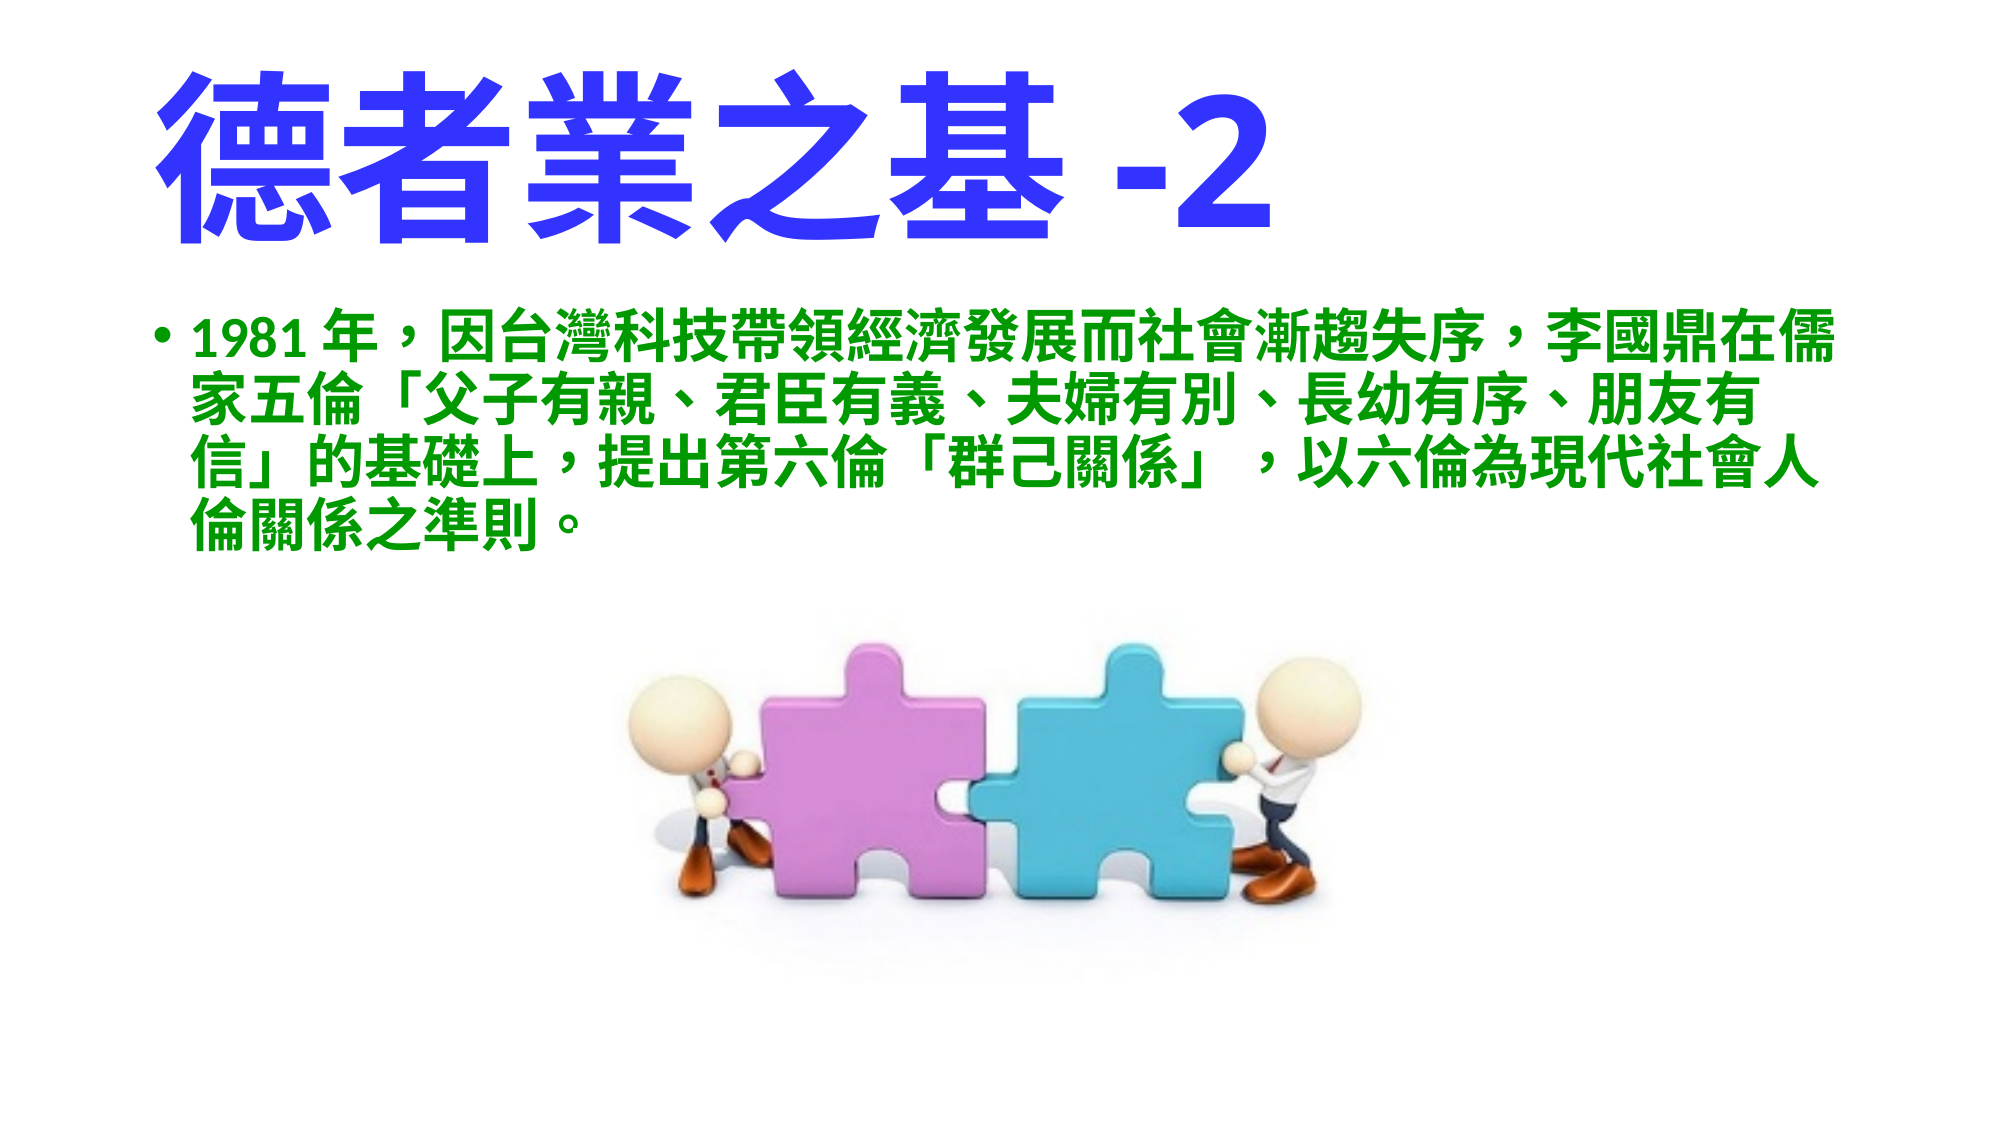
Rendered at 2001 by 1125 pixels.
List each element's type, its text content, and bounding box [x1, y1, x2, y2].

title 德者業之基-2 [137, 59, 1863, 278]
picture [573, 528, 1427, 1014]
list 1981年，因台灣科技帶領經濟發展而社會漸趨失序，李國鼎在儒家五倫「父子有親、君臣有義、夫婦有別、長幼有序、朋友有信」的基礎上，提出第六倫「群己關係」，以六倫為現代社會人倫關係之準則。 [137, 299, 1863, 1014]
